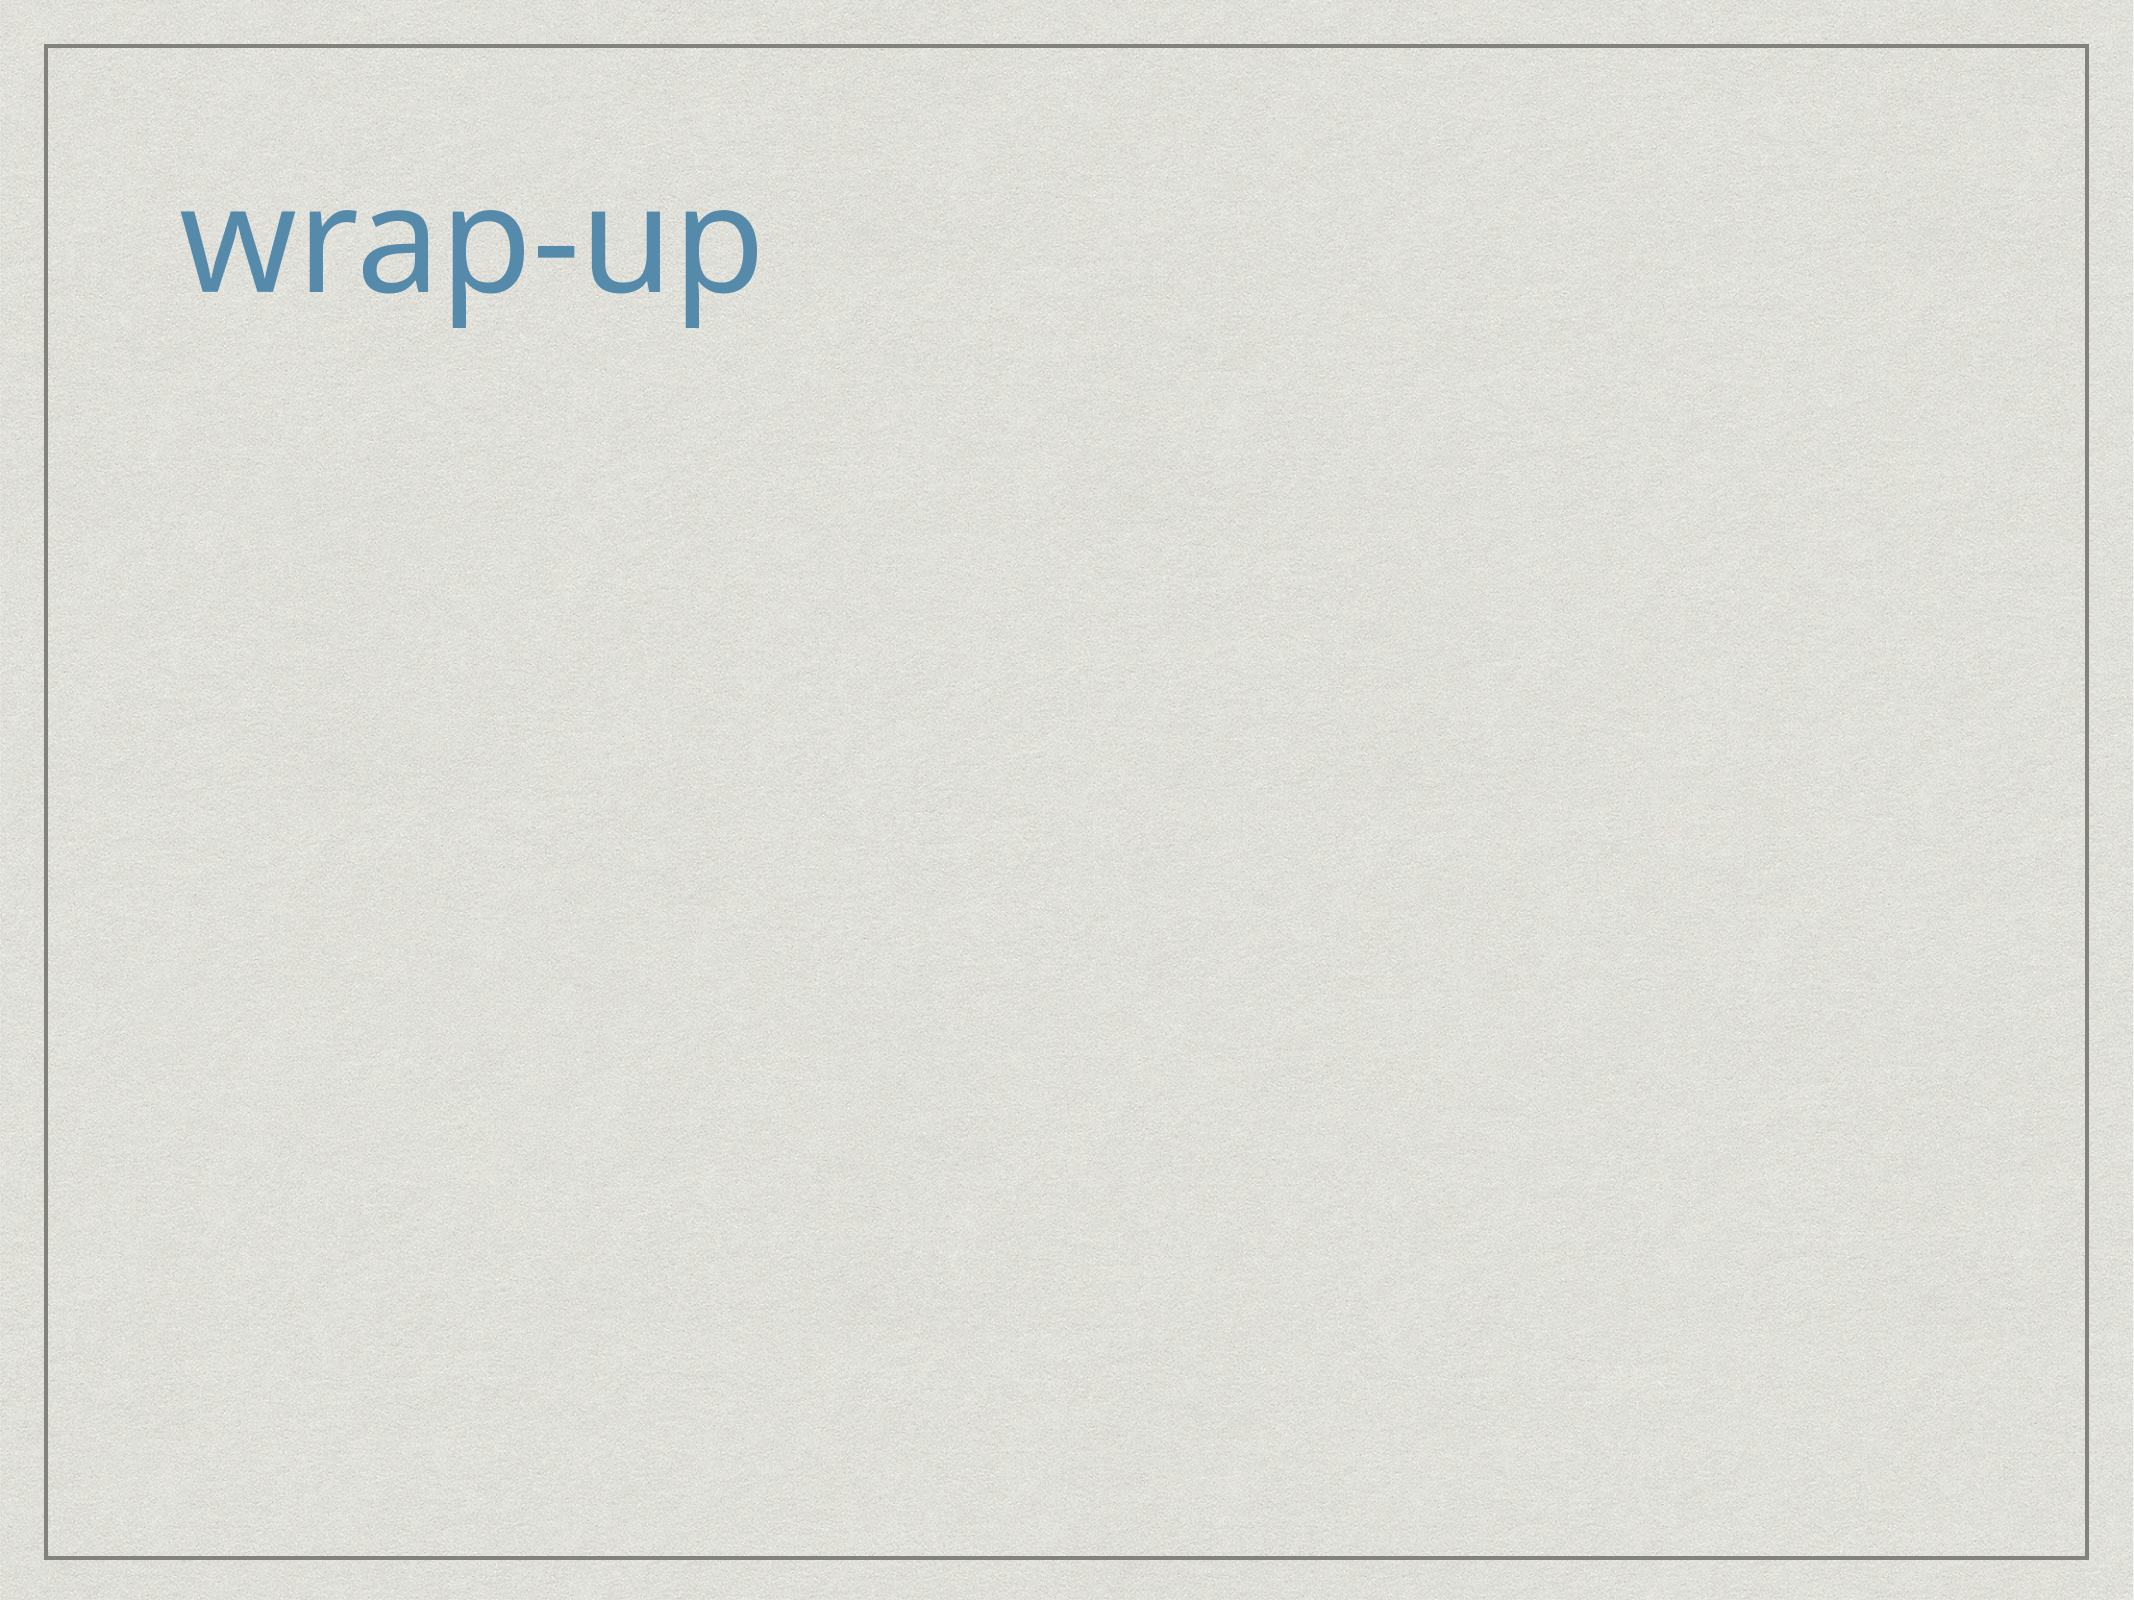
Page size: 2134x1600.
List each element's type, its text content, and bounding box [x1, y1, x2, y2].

title wrap-up [170, 43, 1963, 445]
picture [0, 0, 2134, 1600]
